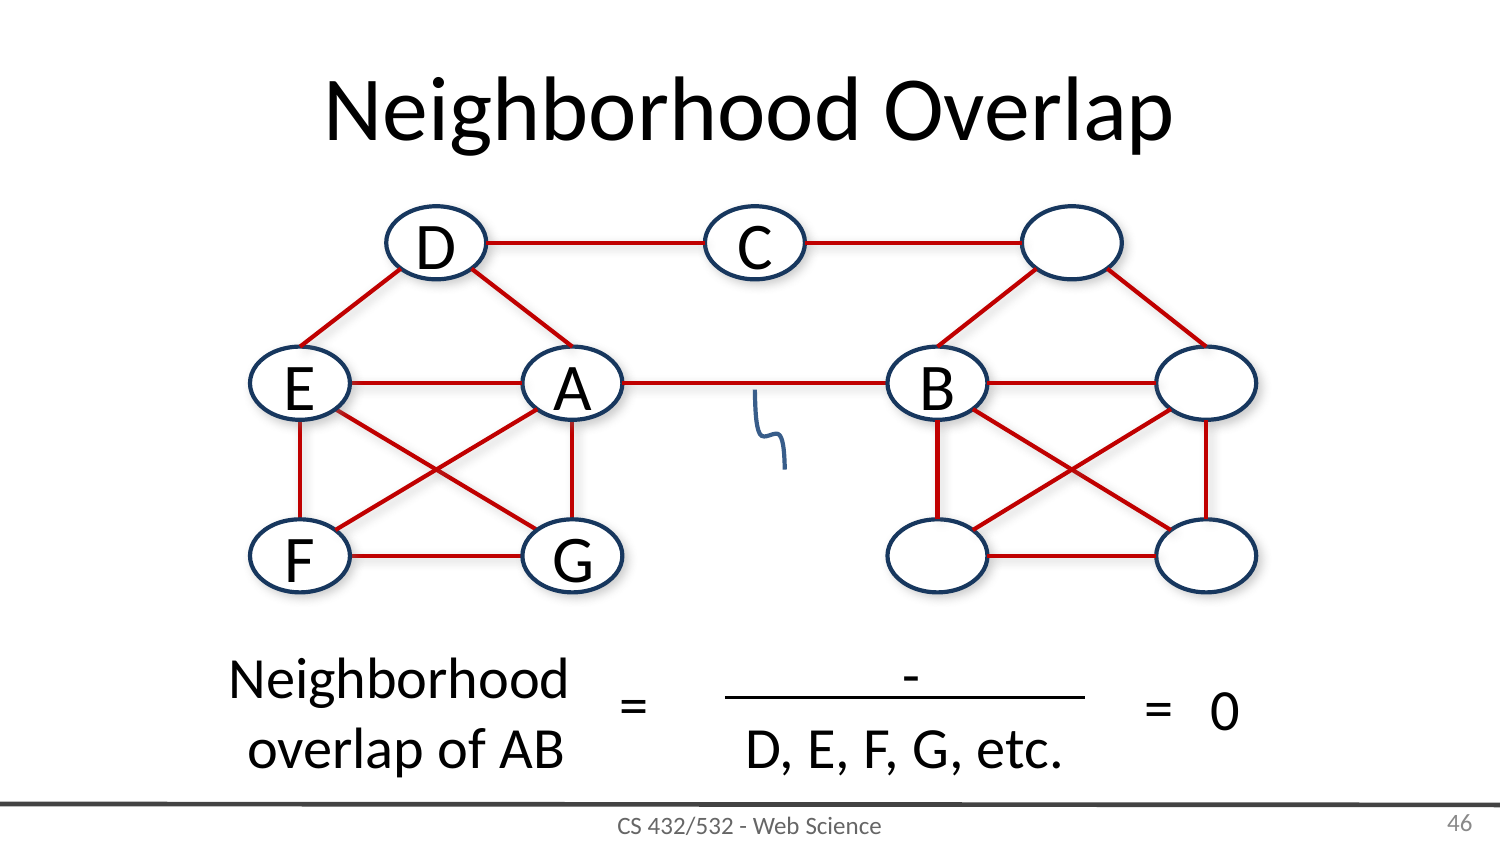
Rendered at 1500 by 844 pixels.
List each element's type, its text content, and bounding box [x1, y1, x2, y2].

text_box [335, 408, 538, 531]
text_box = [599, 659, 669, 724]
text_box - [785, 629, 1038, 694]
text_box C [705, 206, 805, 280]
text_box E [249, 346, 350, 420]
text_box [754, 392, 785, 470]
text_box G [522, 519, 623, 593]
text_box B [887, 346, 988, 420]
text_box [1022, 206, 1122, 280]
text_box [299, 268, 402, 347]
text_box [972, 408, 1172, 531]
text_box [471, 268, 573, 347]
text_box = [1124, 663, 1194, 727]
text_box [1156, 519, 1257, 593]
text_box [1156, 346, 1257, 420]
slide_number ‹#› [1137, 798, 1488, 844]
text_box D [386, 206, 487, 280]
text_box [1106, 268, 1207, 347]
text_box F [249, 519, 350, 593]
text_box D, E, F, G, etc. [724, 704, 1085, 767]
text_box Neighborhood overlap of AB [212, 632, 600, 750]
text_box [937, 268, 1037, 347]
text_box 0 [1133, 664, 1317, 729]
text_box [887, 519, 988, 593]
title Neighborhood Overlap [75, 33, 1425, 175]
text_box A [522, 346, 623, 420]
